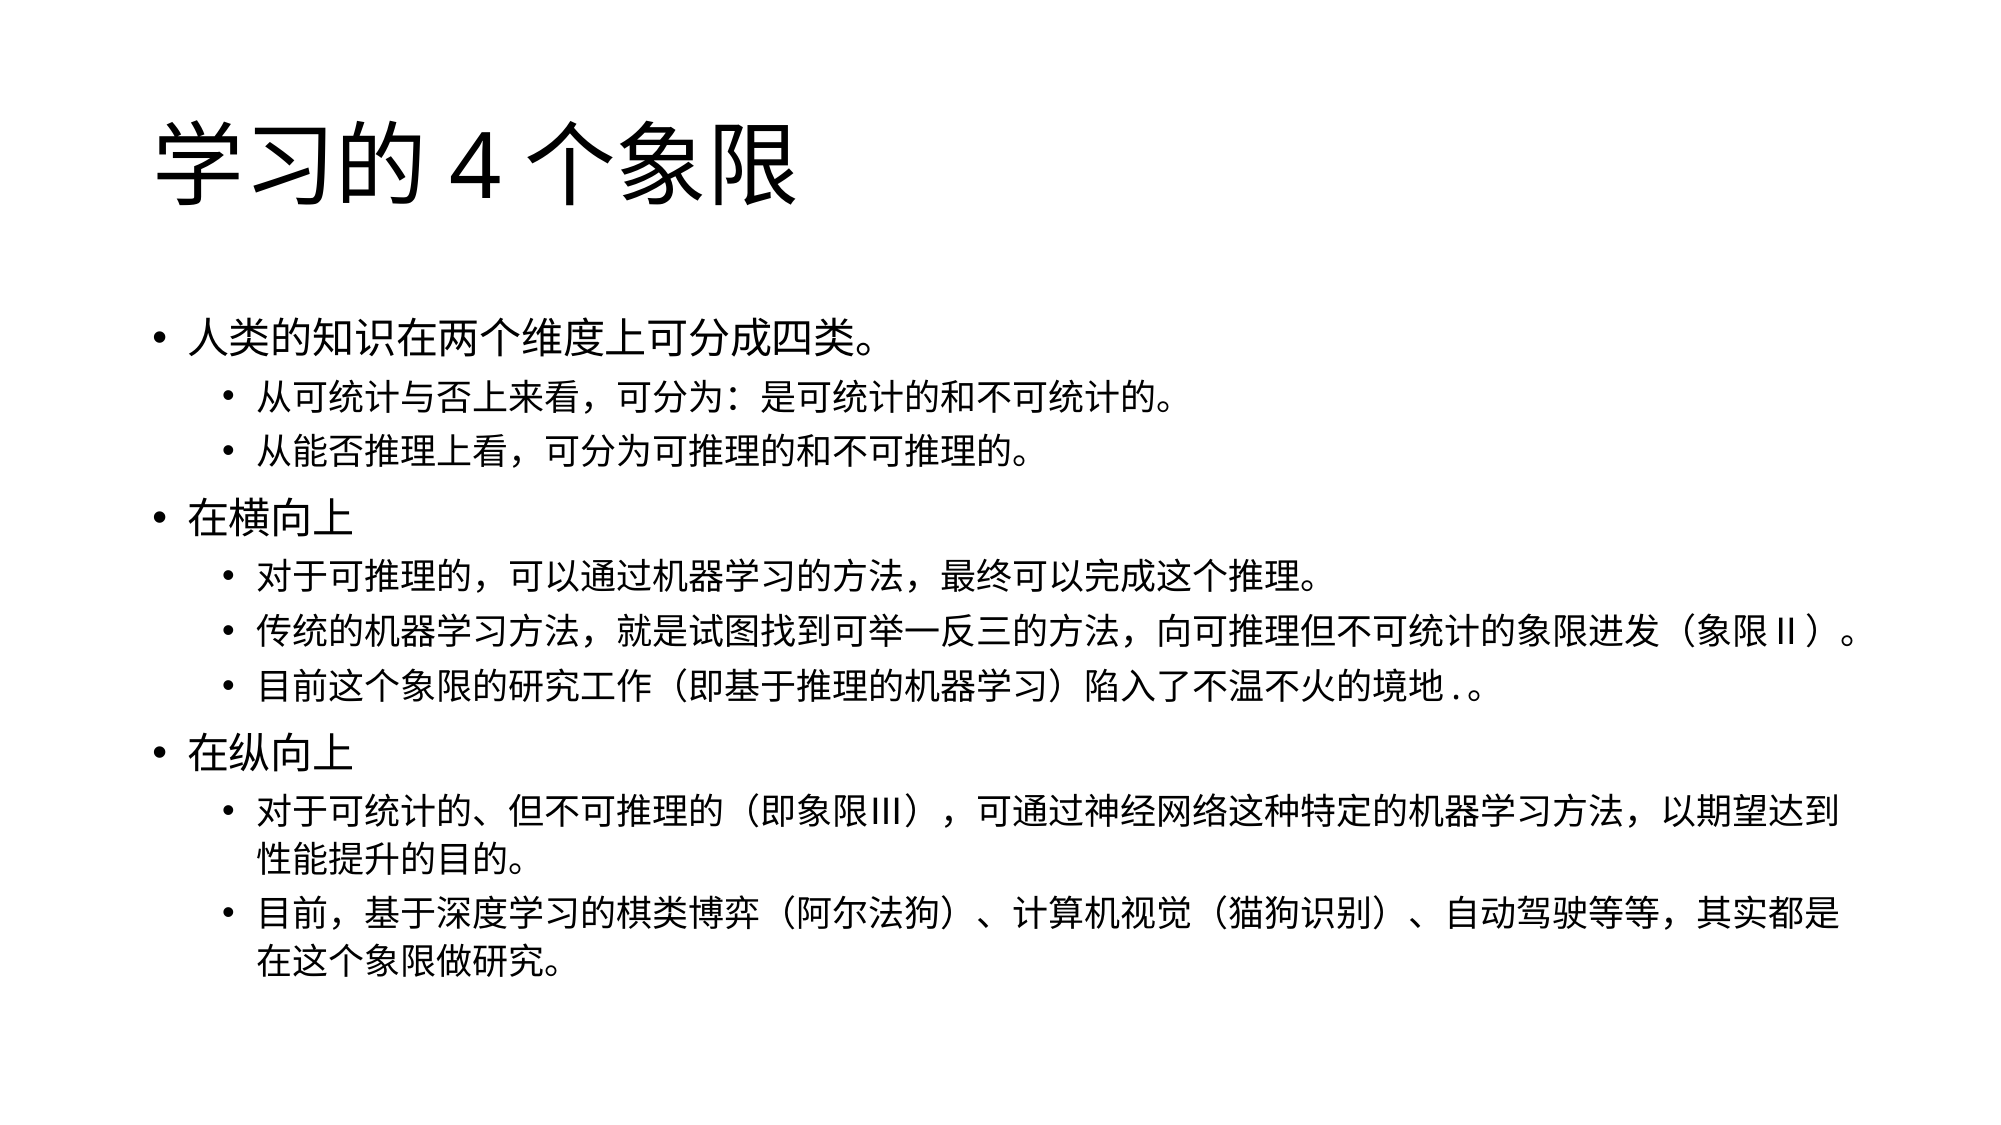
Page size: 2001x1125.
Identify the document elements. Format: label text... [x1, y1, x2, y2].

title 学习的4个象限 [137, 59, 1863, 278]
list 人类的知识在两个维度上可分成四类。 从可统计与否上来看，可分为：是可统计的和不可统计的。 从能否推理上看，可分为可推理的和不可推理的。 在横向上 对于可推理的，可以通过机器学习的方法，最终可以完成这个推理。 传统的机器学习方法，就是试图找到可举一反三的方法，向可推理但不可统计的象限进发（象限Ⅱ）。 目前这个象限的研究工作（即基于推理的机器学习）陷入了不温不火的境地.。 在纵向上 对于可统计的、但不可推理的（即象限Ⅲ），可通过神经网络这种特定的机器学习方法，以期望达到性能提升的目的。 目前，基于深度学习的棋类博弈（阿尔法狗）、计算机视觉（猫狗识别）、自动驾驶等等，其实都是在这个象限做研究。 [137, 299, 1863, 1014]
